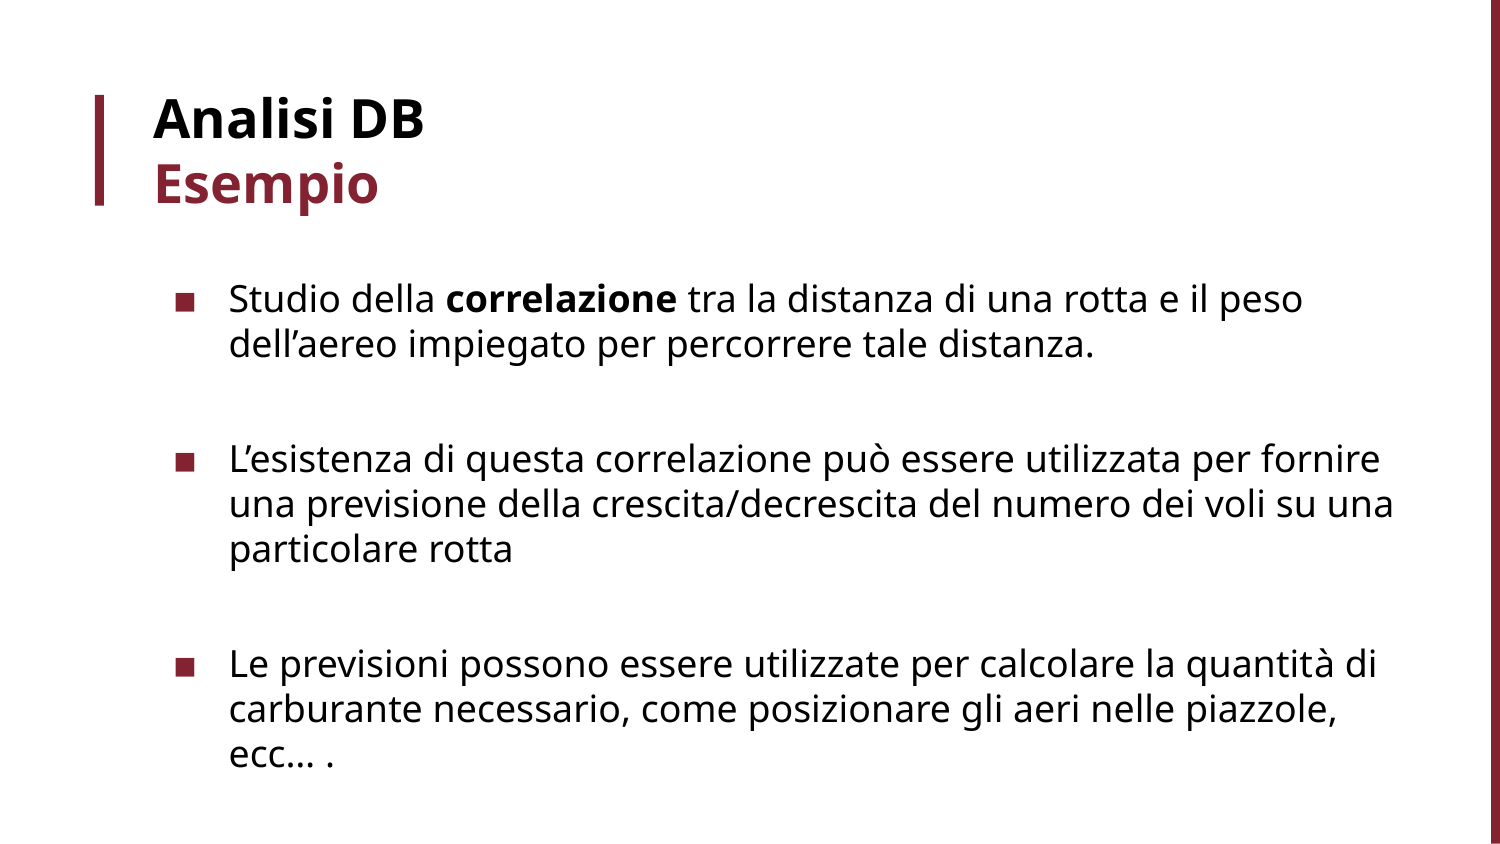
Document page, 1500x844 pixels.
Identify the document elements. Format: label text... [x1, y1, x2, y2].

list Studio della correlazione tra la distanza di una rotta e il peso dell’aereo impiegato per percorrere tale distanza. L’esistenza di questa correlazione può essere utilizzata per fornire una previsione della crescita/decrescita del numero dei voli su una particolare rotta Le previsioni possono essere utilizzate per calcolare la quantità di carburante necessario, come posizionare gli aeri nelle piazzole, ecc… . [138, 260, 1428, 777]
title Analisi DB Esempio [138, 69, 792, 210]
